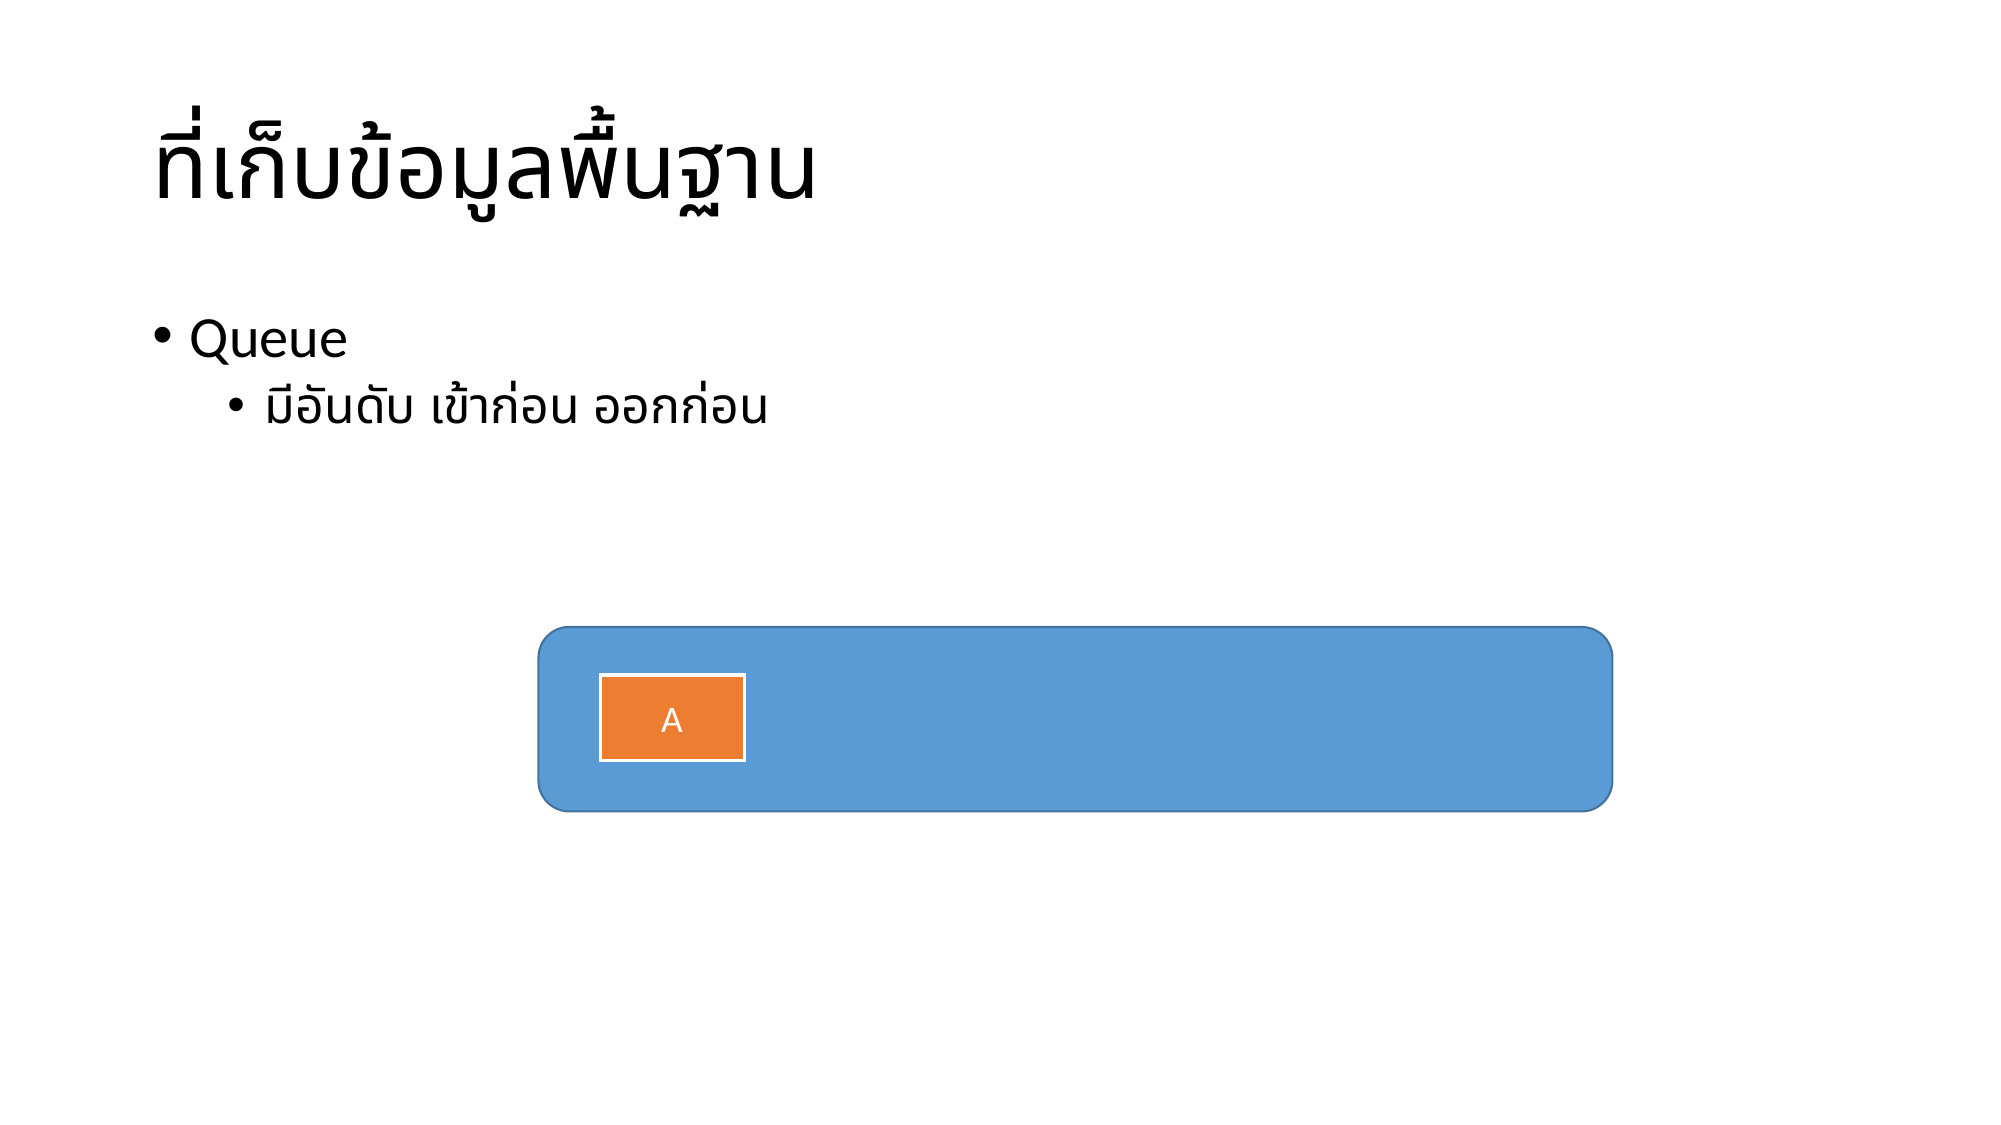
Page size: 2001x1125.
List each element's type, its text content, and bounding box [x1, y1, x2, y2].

list Queue มีอันดับ เข้าก่อน ออกก่อน [137, 299, 1863, 1014]
text_box A [599, 673, 746, 762]
title ที่เก็บข้อมูลพื้นฐาน [137, 59, 1863, 278]
